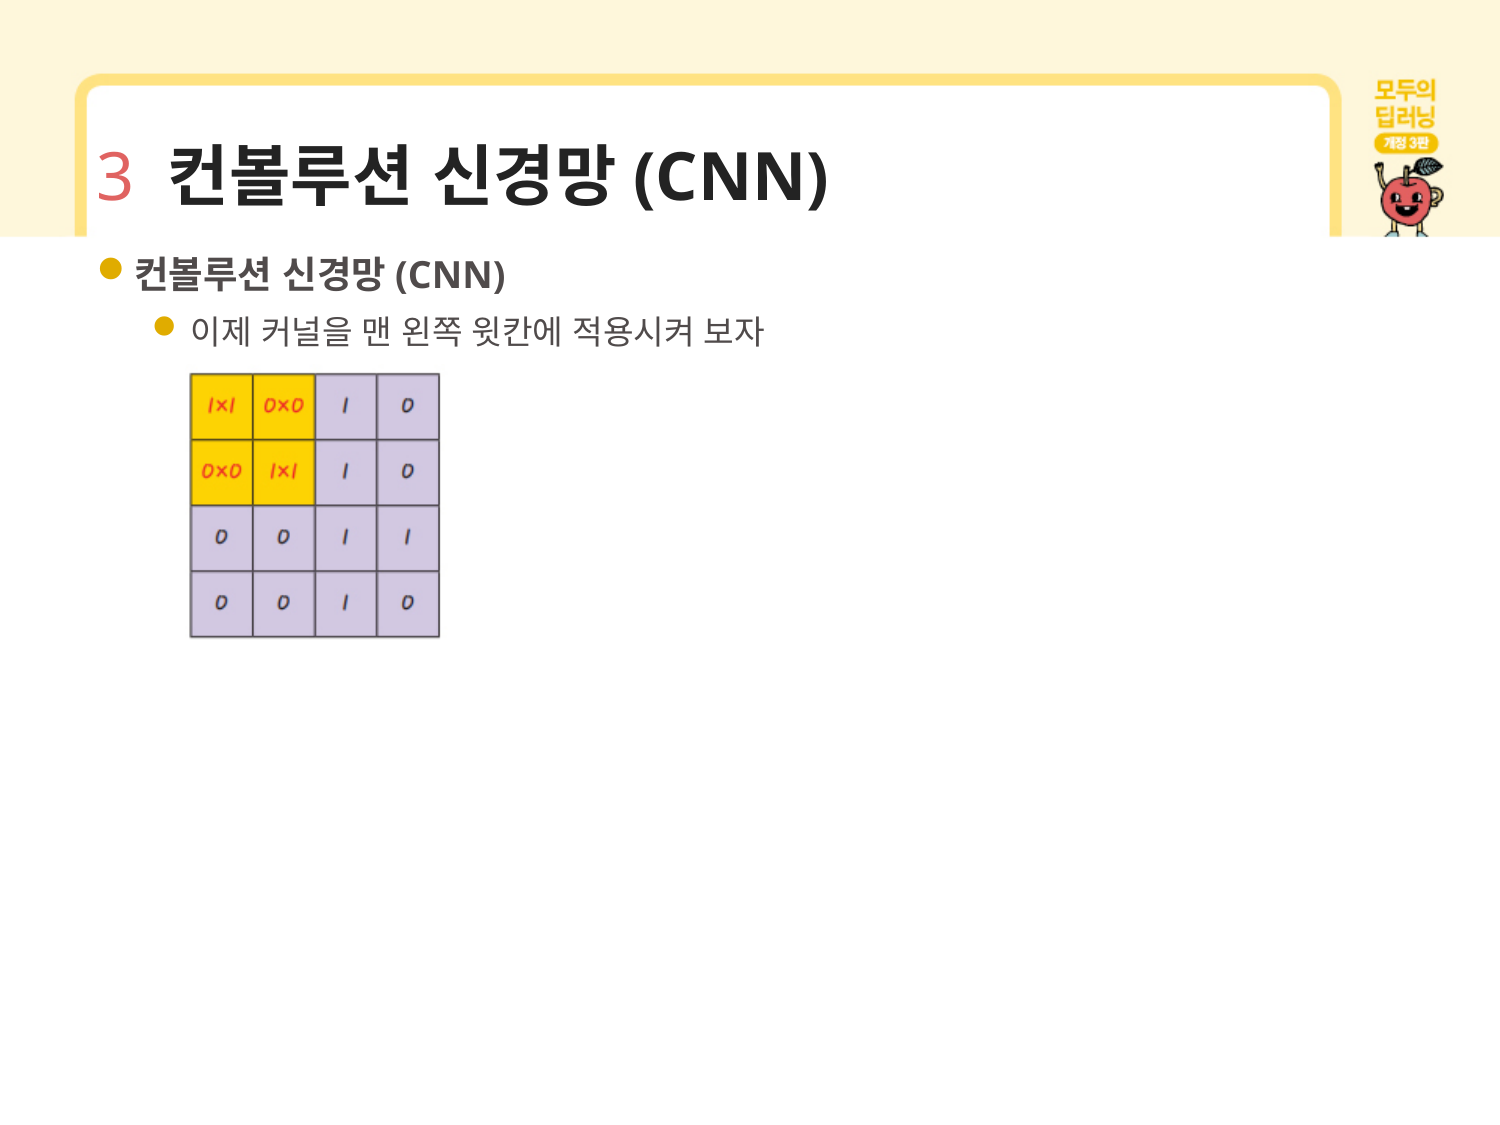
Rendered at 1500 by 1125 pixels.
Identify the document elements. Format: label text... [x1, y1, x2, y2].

list 컨볼루션 신경망(CNN) 이제 커널을 맨 왼쪽 윗칸에 적용시켜 보자 [81, 239, 1412, 1054]
title 3 컨볼루션 신경망(CNN) [81, 90, 1412, 222]
picture [0, 0, 1500, 1125]
